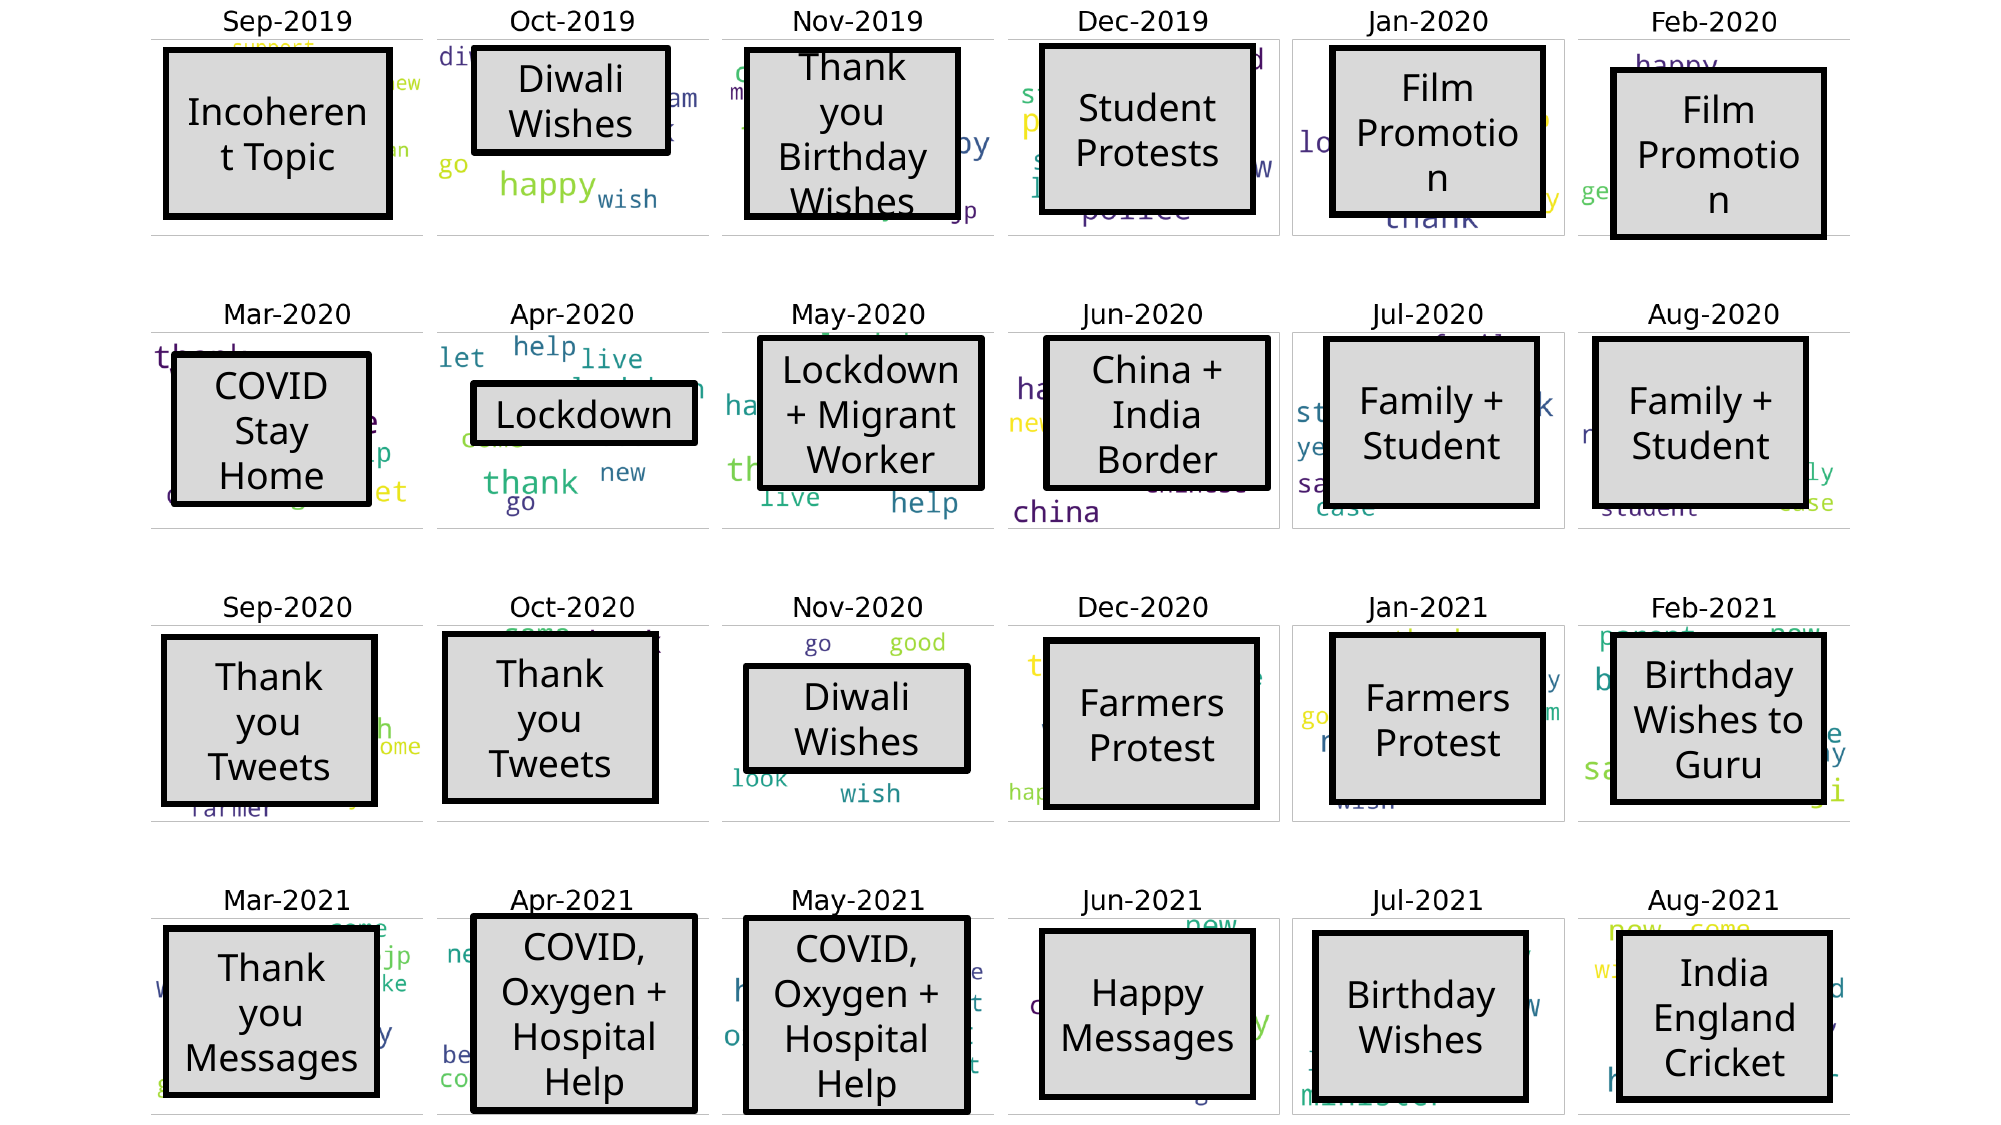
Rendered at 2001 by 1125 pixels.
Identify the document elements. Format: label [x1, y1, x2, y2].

picture [140, 0, 1860, 1125]
